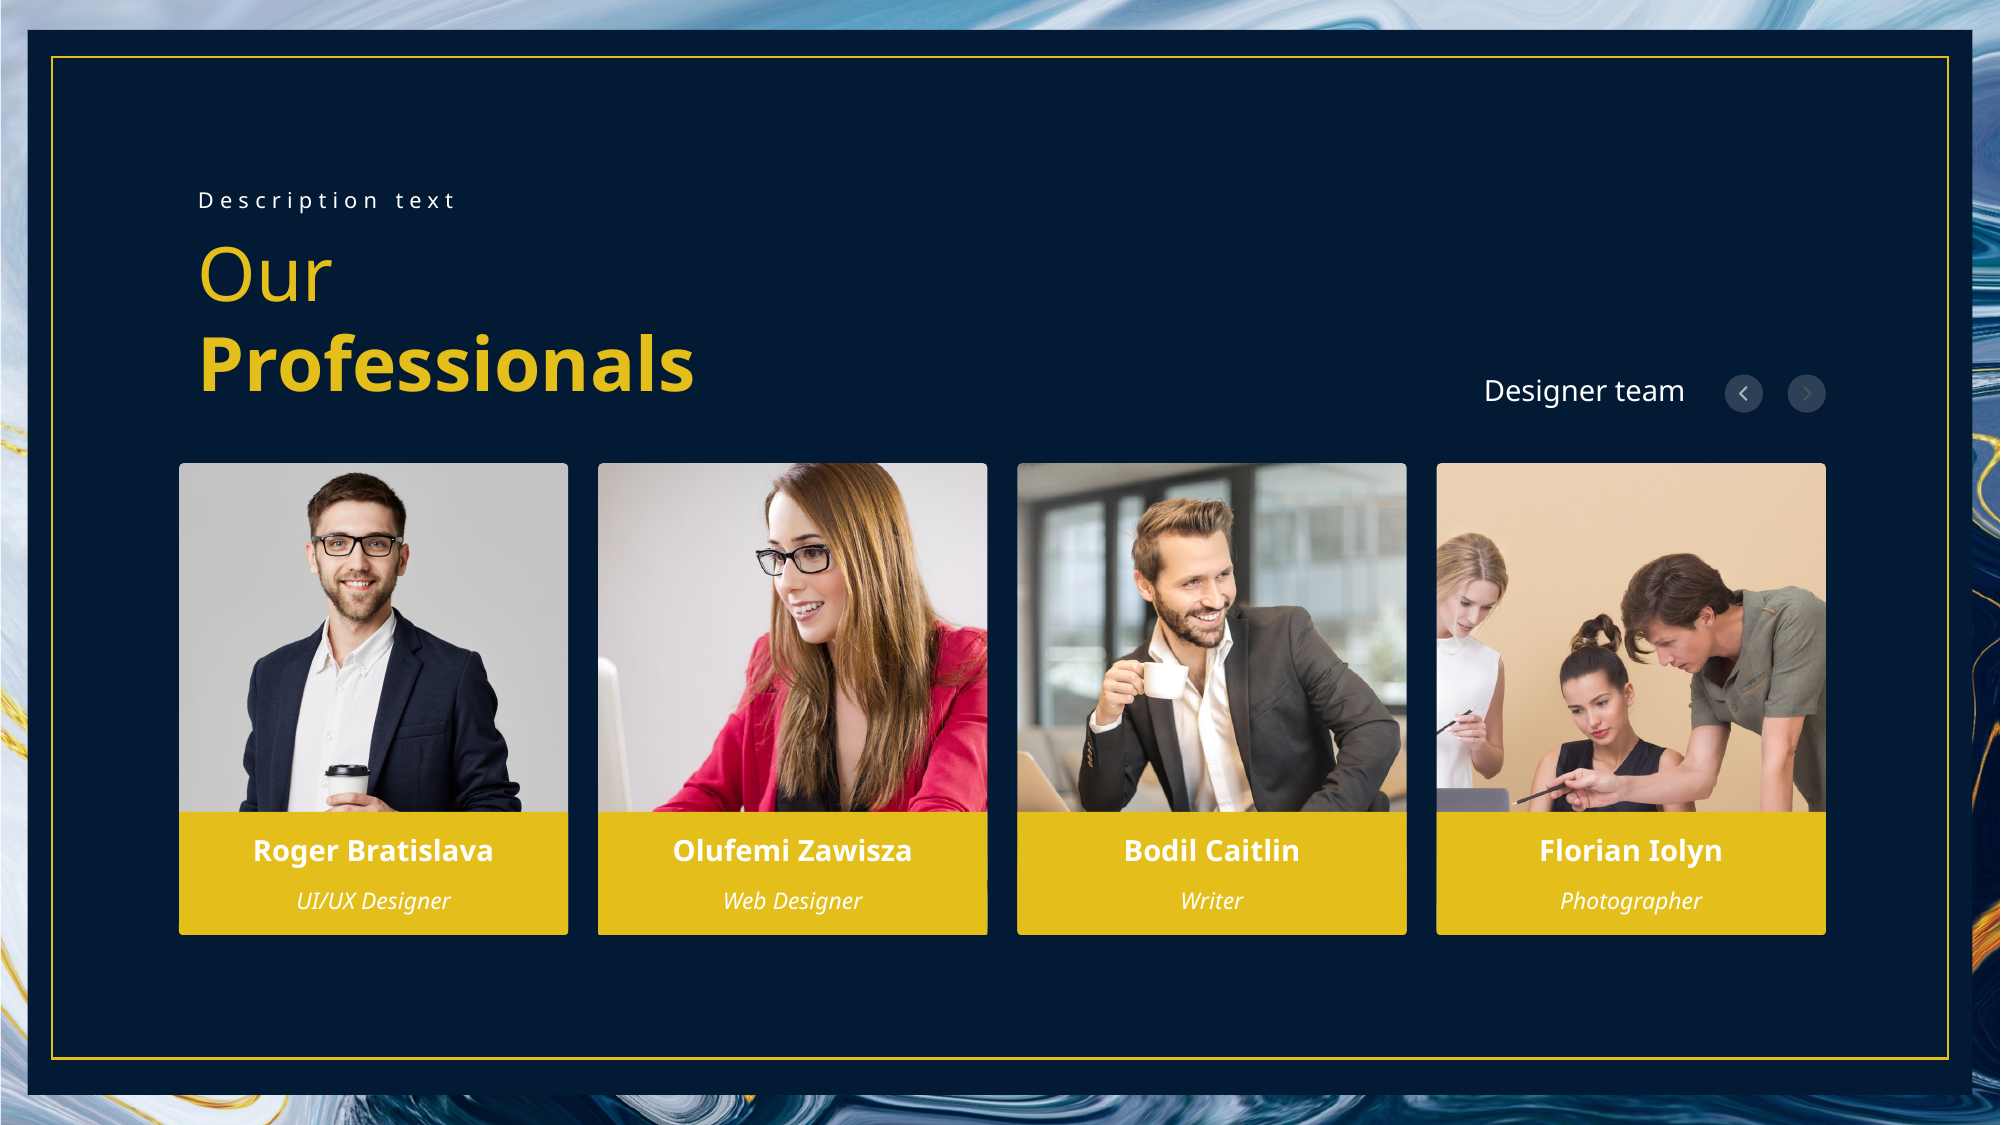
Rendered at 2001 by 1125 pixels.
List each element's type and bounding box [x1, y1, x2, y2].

picture [1017, 463, 1407, 935]
text_box [27, 29, 1973, 1095]
picture [782, 287, 1998, 1125]
picture [1973, 267, 1998, 284]
picture [1460, 1118, 1550, 1125]
text_box [1047, 824, 1377, 919]
picture [179, 463, 569, 935]
picture [3, 0, 1998, 1125]
text_box [183, 179, 741, 416]
text_box [628, 824, 958, 919]
text_box [1466, 824, 1797, 919]
picture [1519, 1095, 1551, 1100]
text_box [208, 824, 539, 919]
picture [598, 463, 988, 935]
picture [1436, 463, 1826, 935]
picture [1973, 240, 1998, 259]
picture [1990, 237, 1998, 242]
text_box [1322, 365, 1826, 416]
